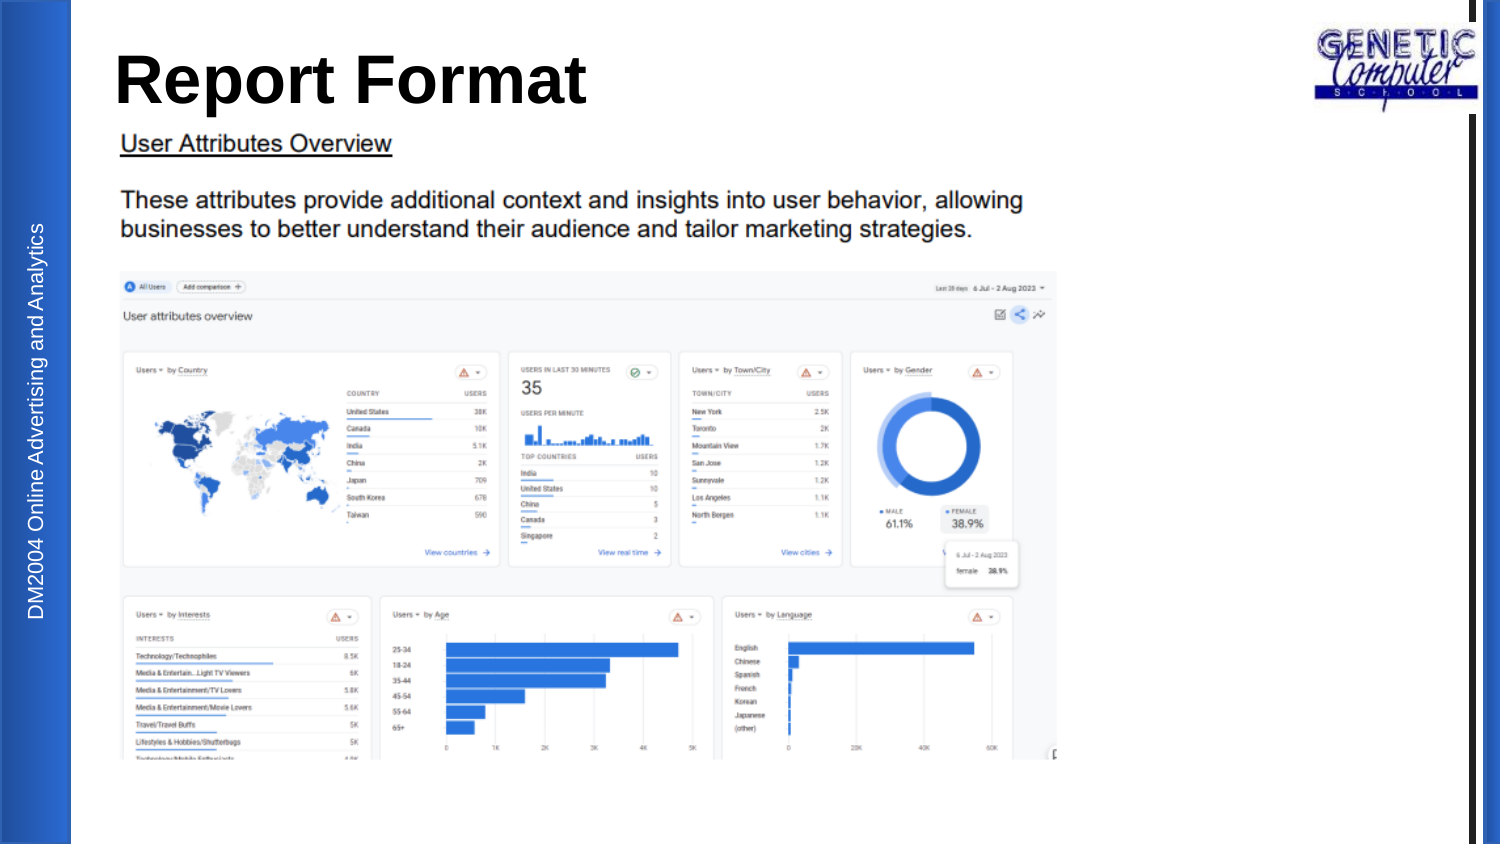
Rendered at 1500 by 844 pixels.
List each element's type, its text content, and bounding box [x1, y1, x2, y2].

text_box Report Format [103, 35, 1397, 127]
picture [102, 127, 1074, 786]
picture [1313, 22, 1482, 114]
